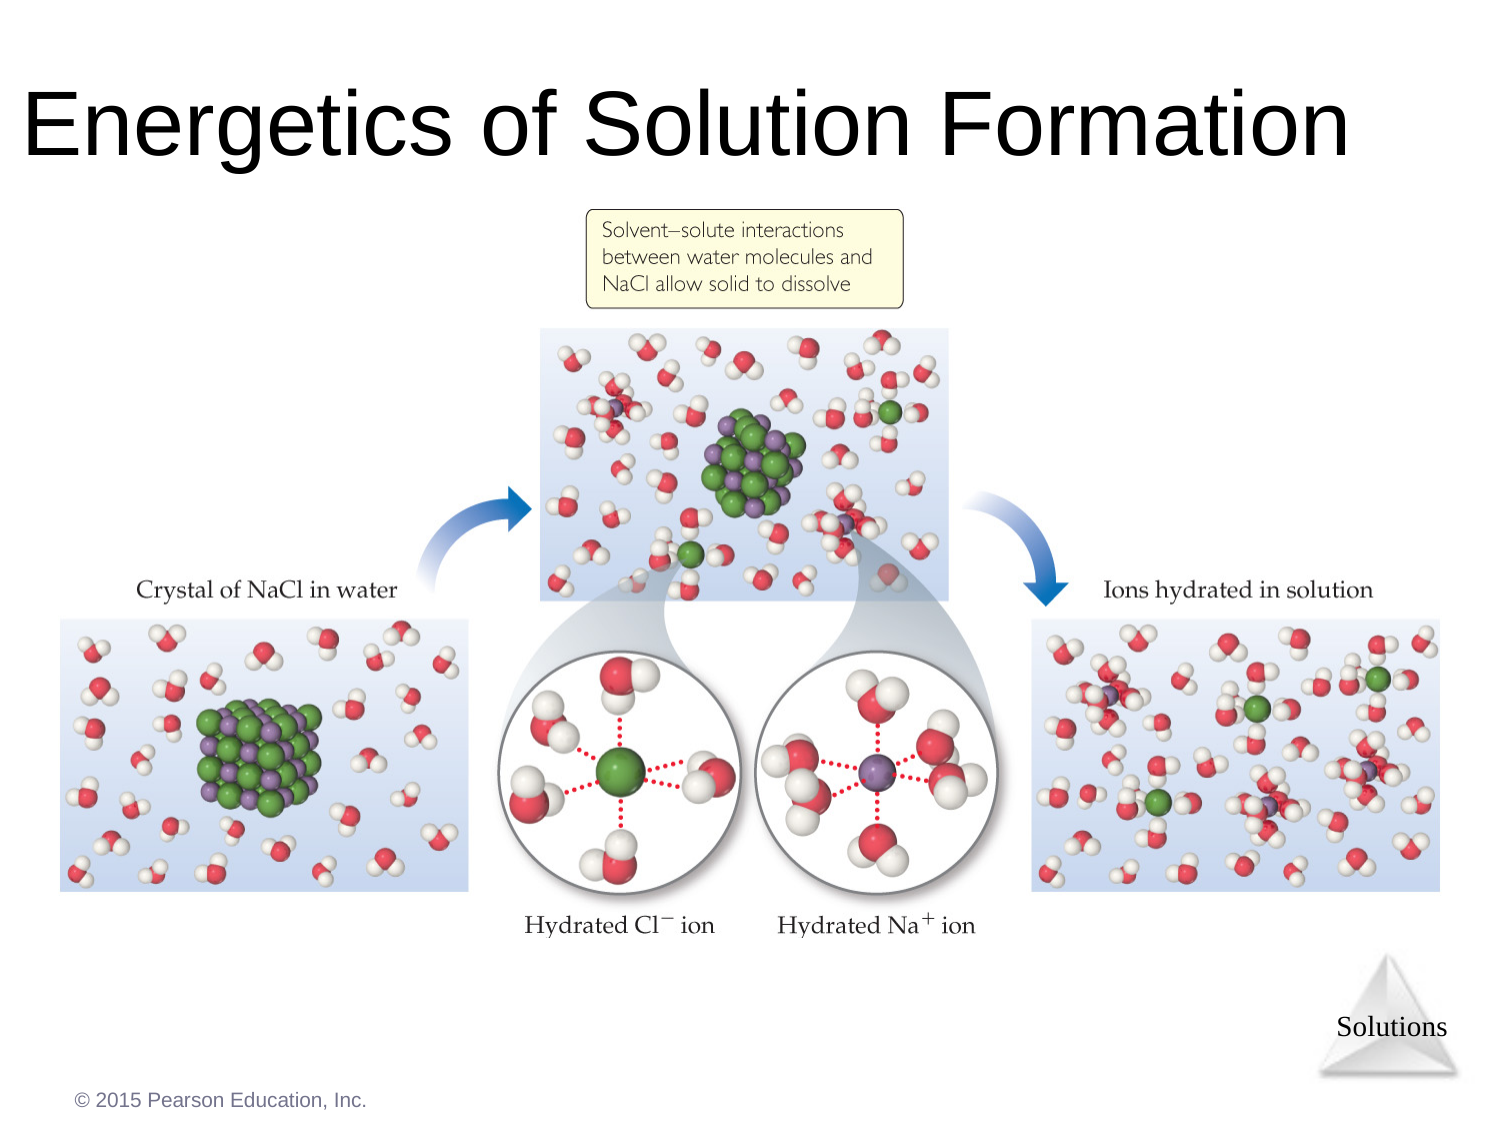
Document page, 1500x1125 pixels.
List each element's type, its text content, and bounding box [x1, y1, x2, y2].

picture [49, 199, 1500, 1125]
title Energetics of Solution Formation [0, 24, 1375, 213]
